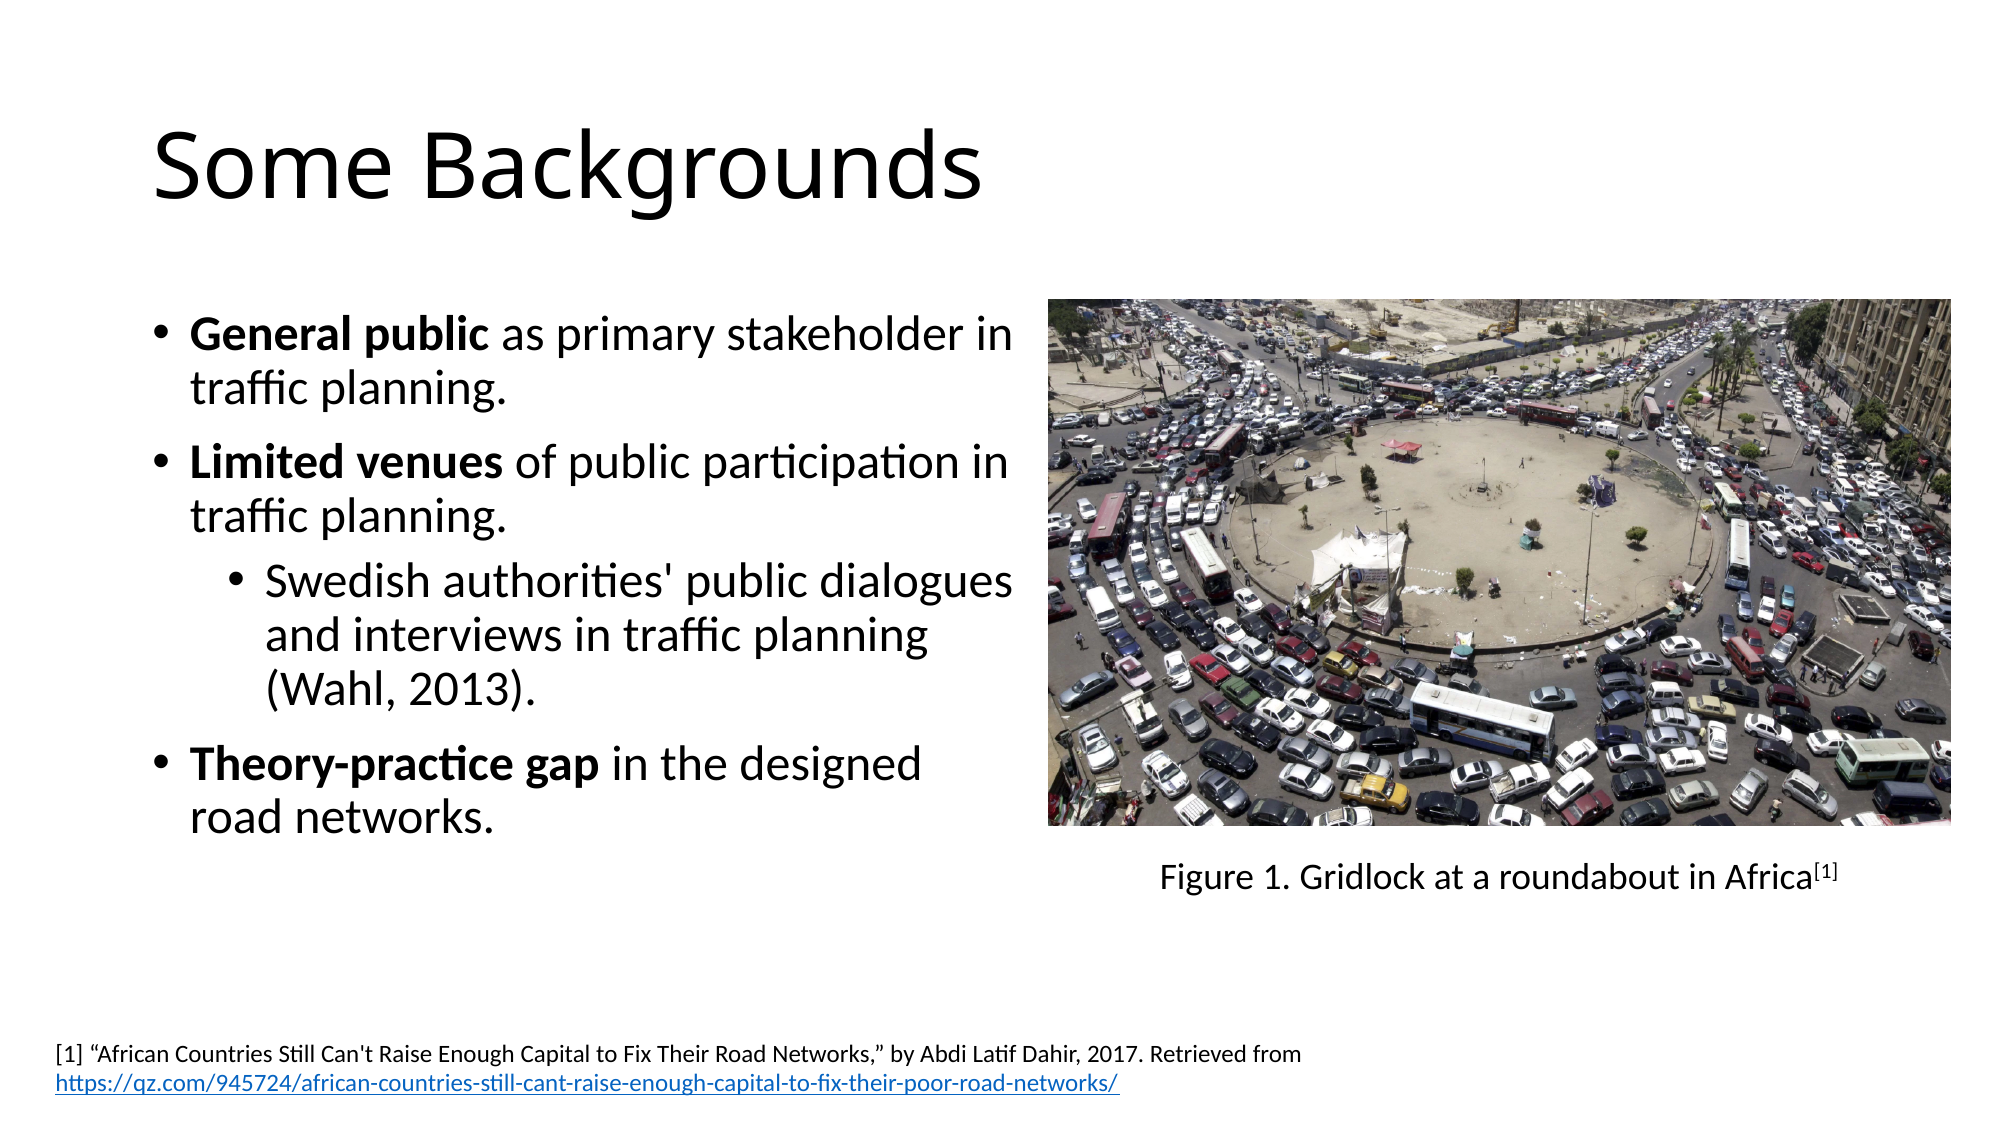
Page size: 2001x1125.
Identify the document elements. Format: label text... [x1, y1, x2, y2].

text_box [1] “African Countries Still Can't Raise Enough Capital to Fix Their Road Networks,” by Abdi Latif Dahir, 2017. Retrieved from https://qz.com/945724/african-countries-still-cant-raise-enough-capital-to-fix-their-poor-road-networks/ [40, 1029, 1960, 1105]
list General public as primary stakeholder in traffic planning. Limited venues of public participation in traffic planning. Swedish authorities' public dialogues and interviews in traffic planning (Wahl, 2013). Theory-practice gap in the designed road networks. [137, 299, 1034, 1014]
text_box Figure 1. Gridlock at a roundabout in Africa[1] [1144, 844, 1854, 905]
title Some Backgrounds [137, 59, 1863, 278]
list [1048, 299, 1951, 826]
